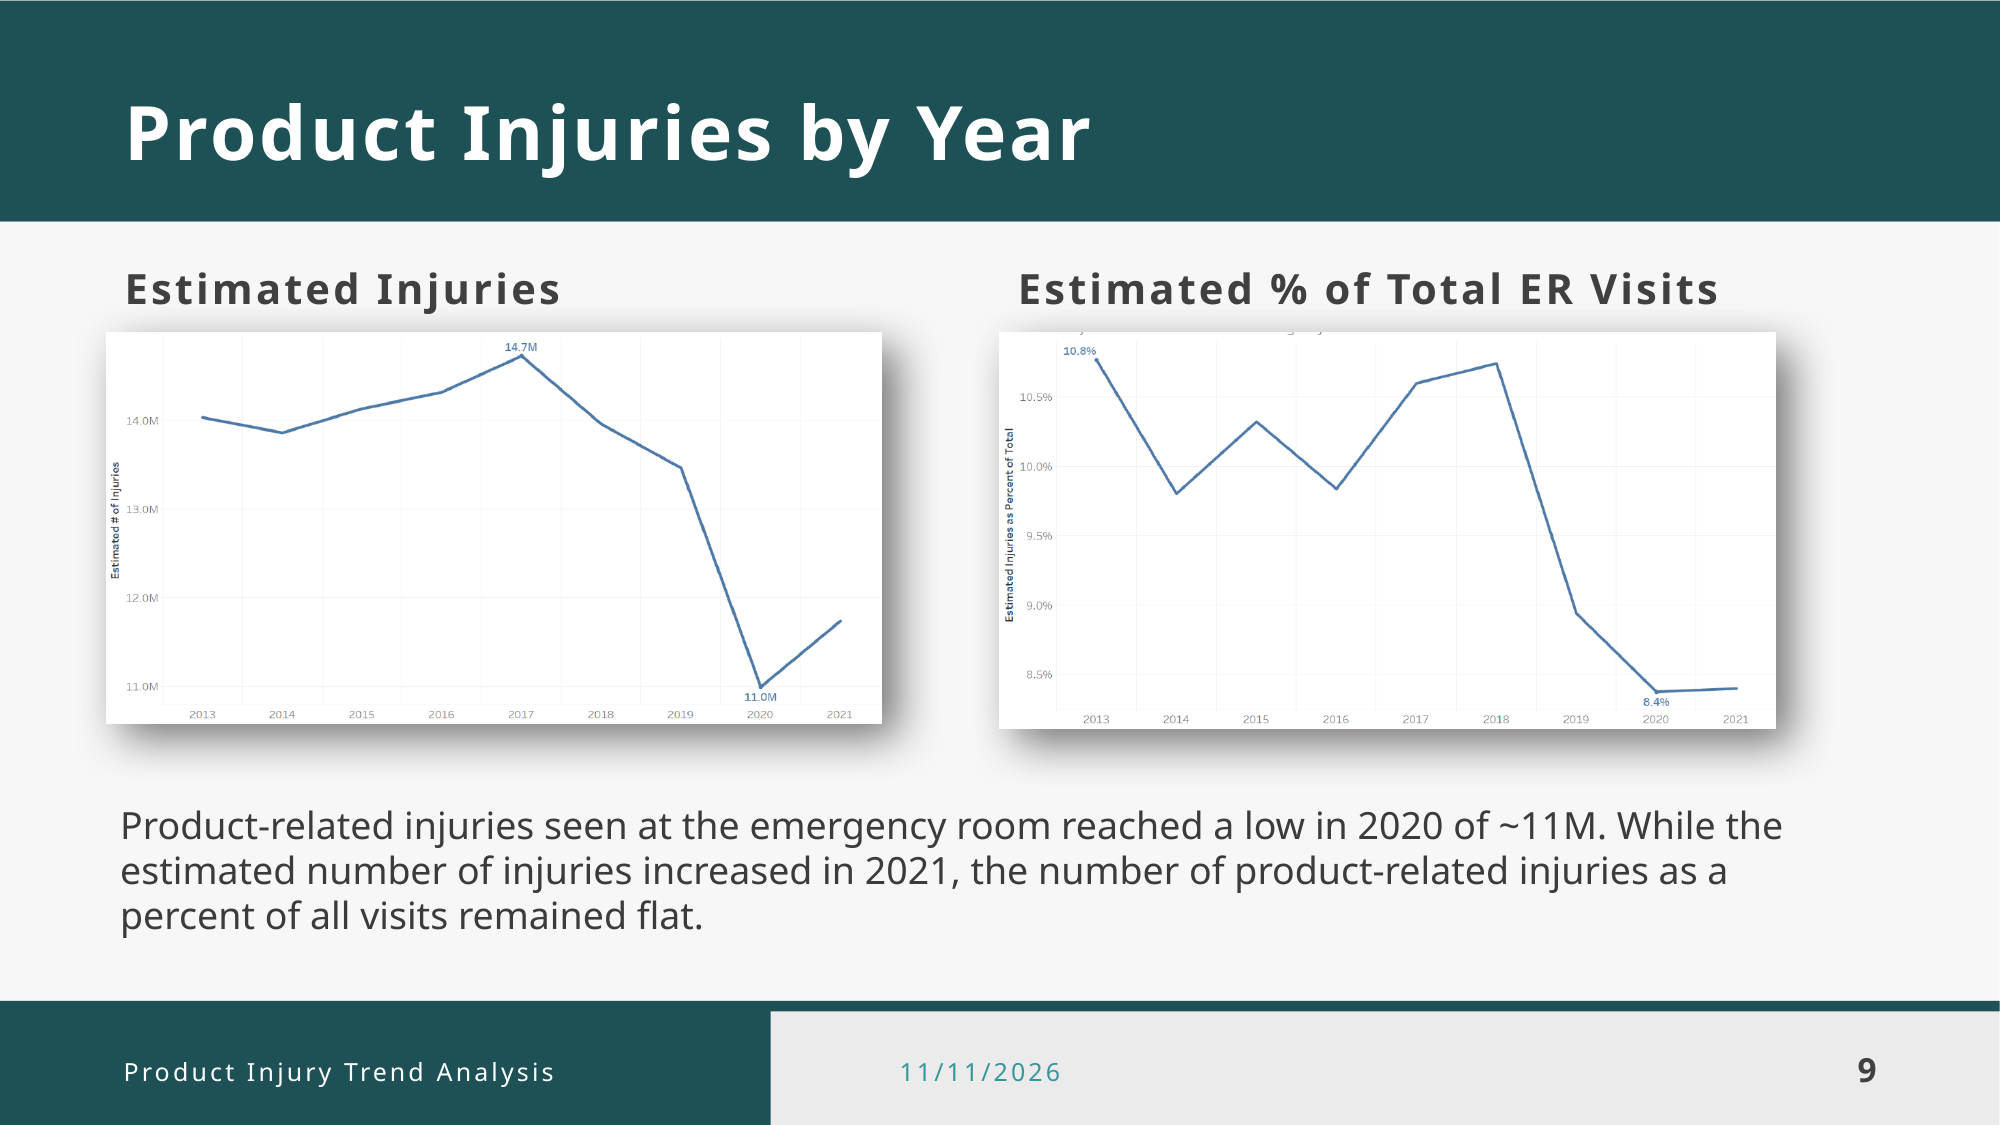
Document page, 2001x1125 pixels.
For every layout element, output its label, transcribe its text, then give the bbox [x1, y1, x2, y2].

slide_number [881, 1035, 1442, 1110]
list Estimated % of Total ER Visits [999, 224, 1824, 301]
list Estimated Injuries [106, 224, 882, 301]
slide_number 9 [1733, 1035, 1895, 1110]
title Product Injuries by Year [106, 29, 1895, 184]
footer Product Injury Trend Analysis [105, 1035, 668, 1110]
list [106, 332, 883, 724]
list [999, 332, 1776, 729]
text_box Product-related injuries seen at the emergency room reached a low in 2020 of ~11M. While the estimated number of injuries increased in 2021, the number of product-related injuries as a percent of all visits remained flat. [105, 794, 1804, 945]
